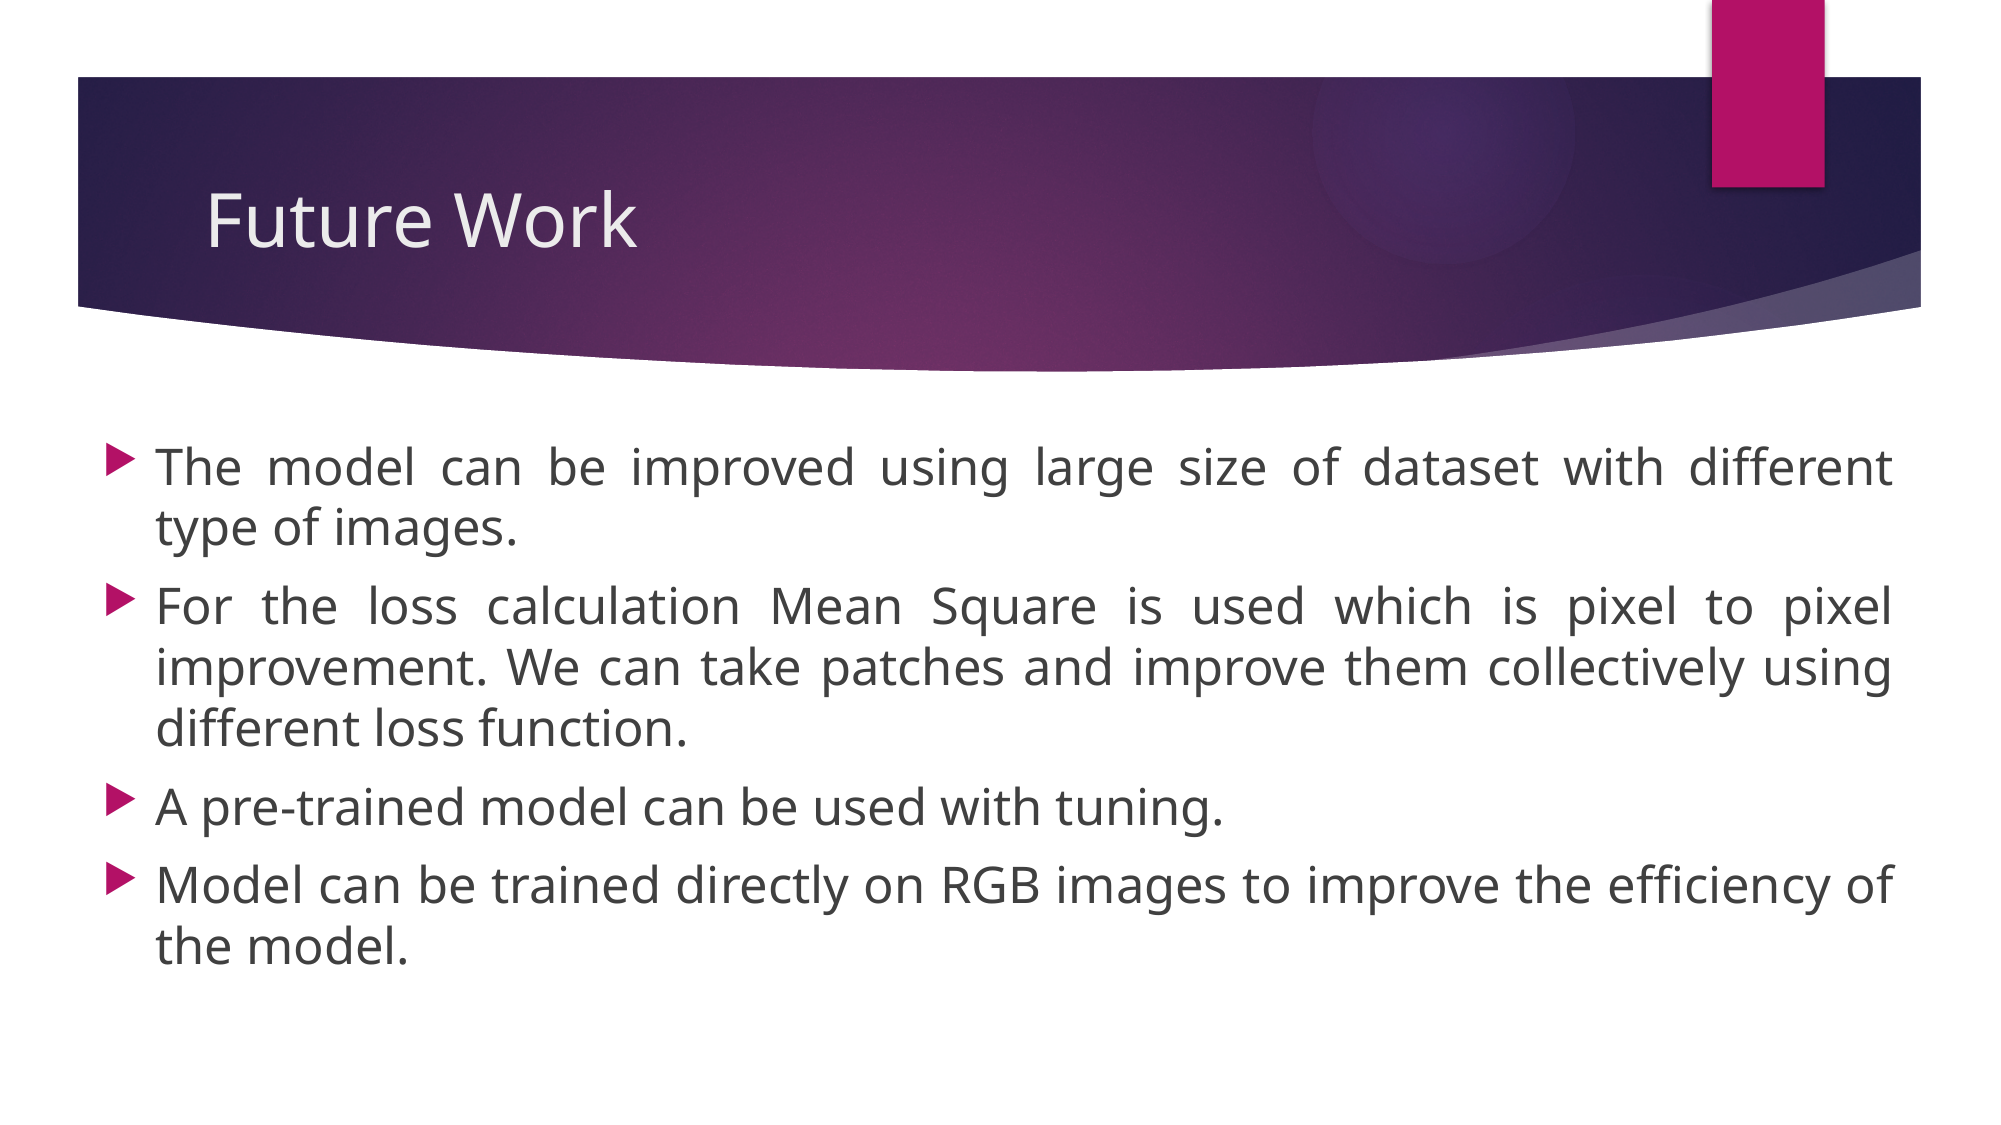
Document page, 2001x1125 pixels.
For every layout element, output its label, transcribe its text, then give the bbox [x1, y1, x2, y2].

title Future Work [189, 159, 1627, 276]
list The model can be improved using large size of dataset with different type of images. For the loss calculation Mean Square is used which is pixel to pixel improvement. We can take patches and improve them collectively using different loss function. A pre-trained model can be used with tuning. Model can be trained directly on RGB images to improve the efficiency of the model. [87, 427, 1911, 988]
